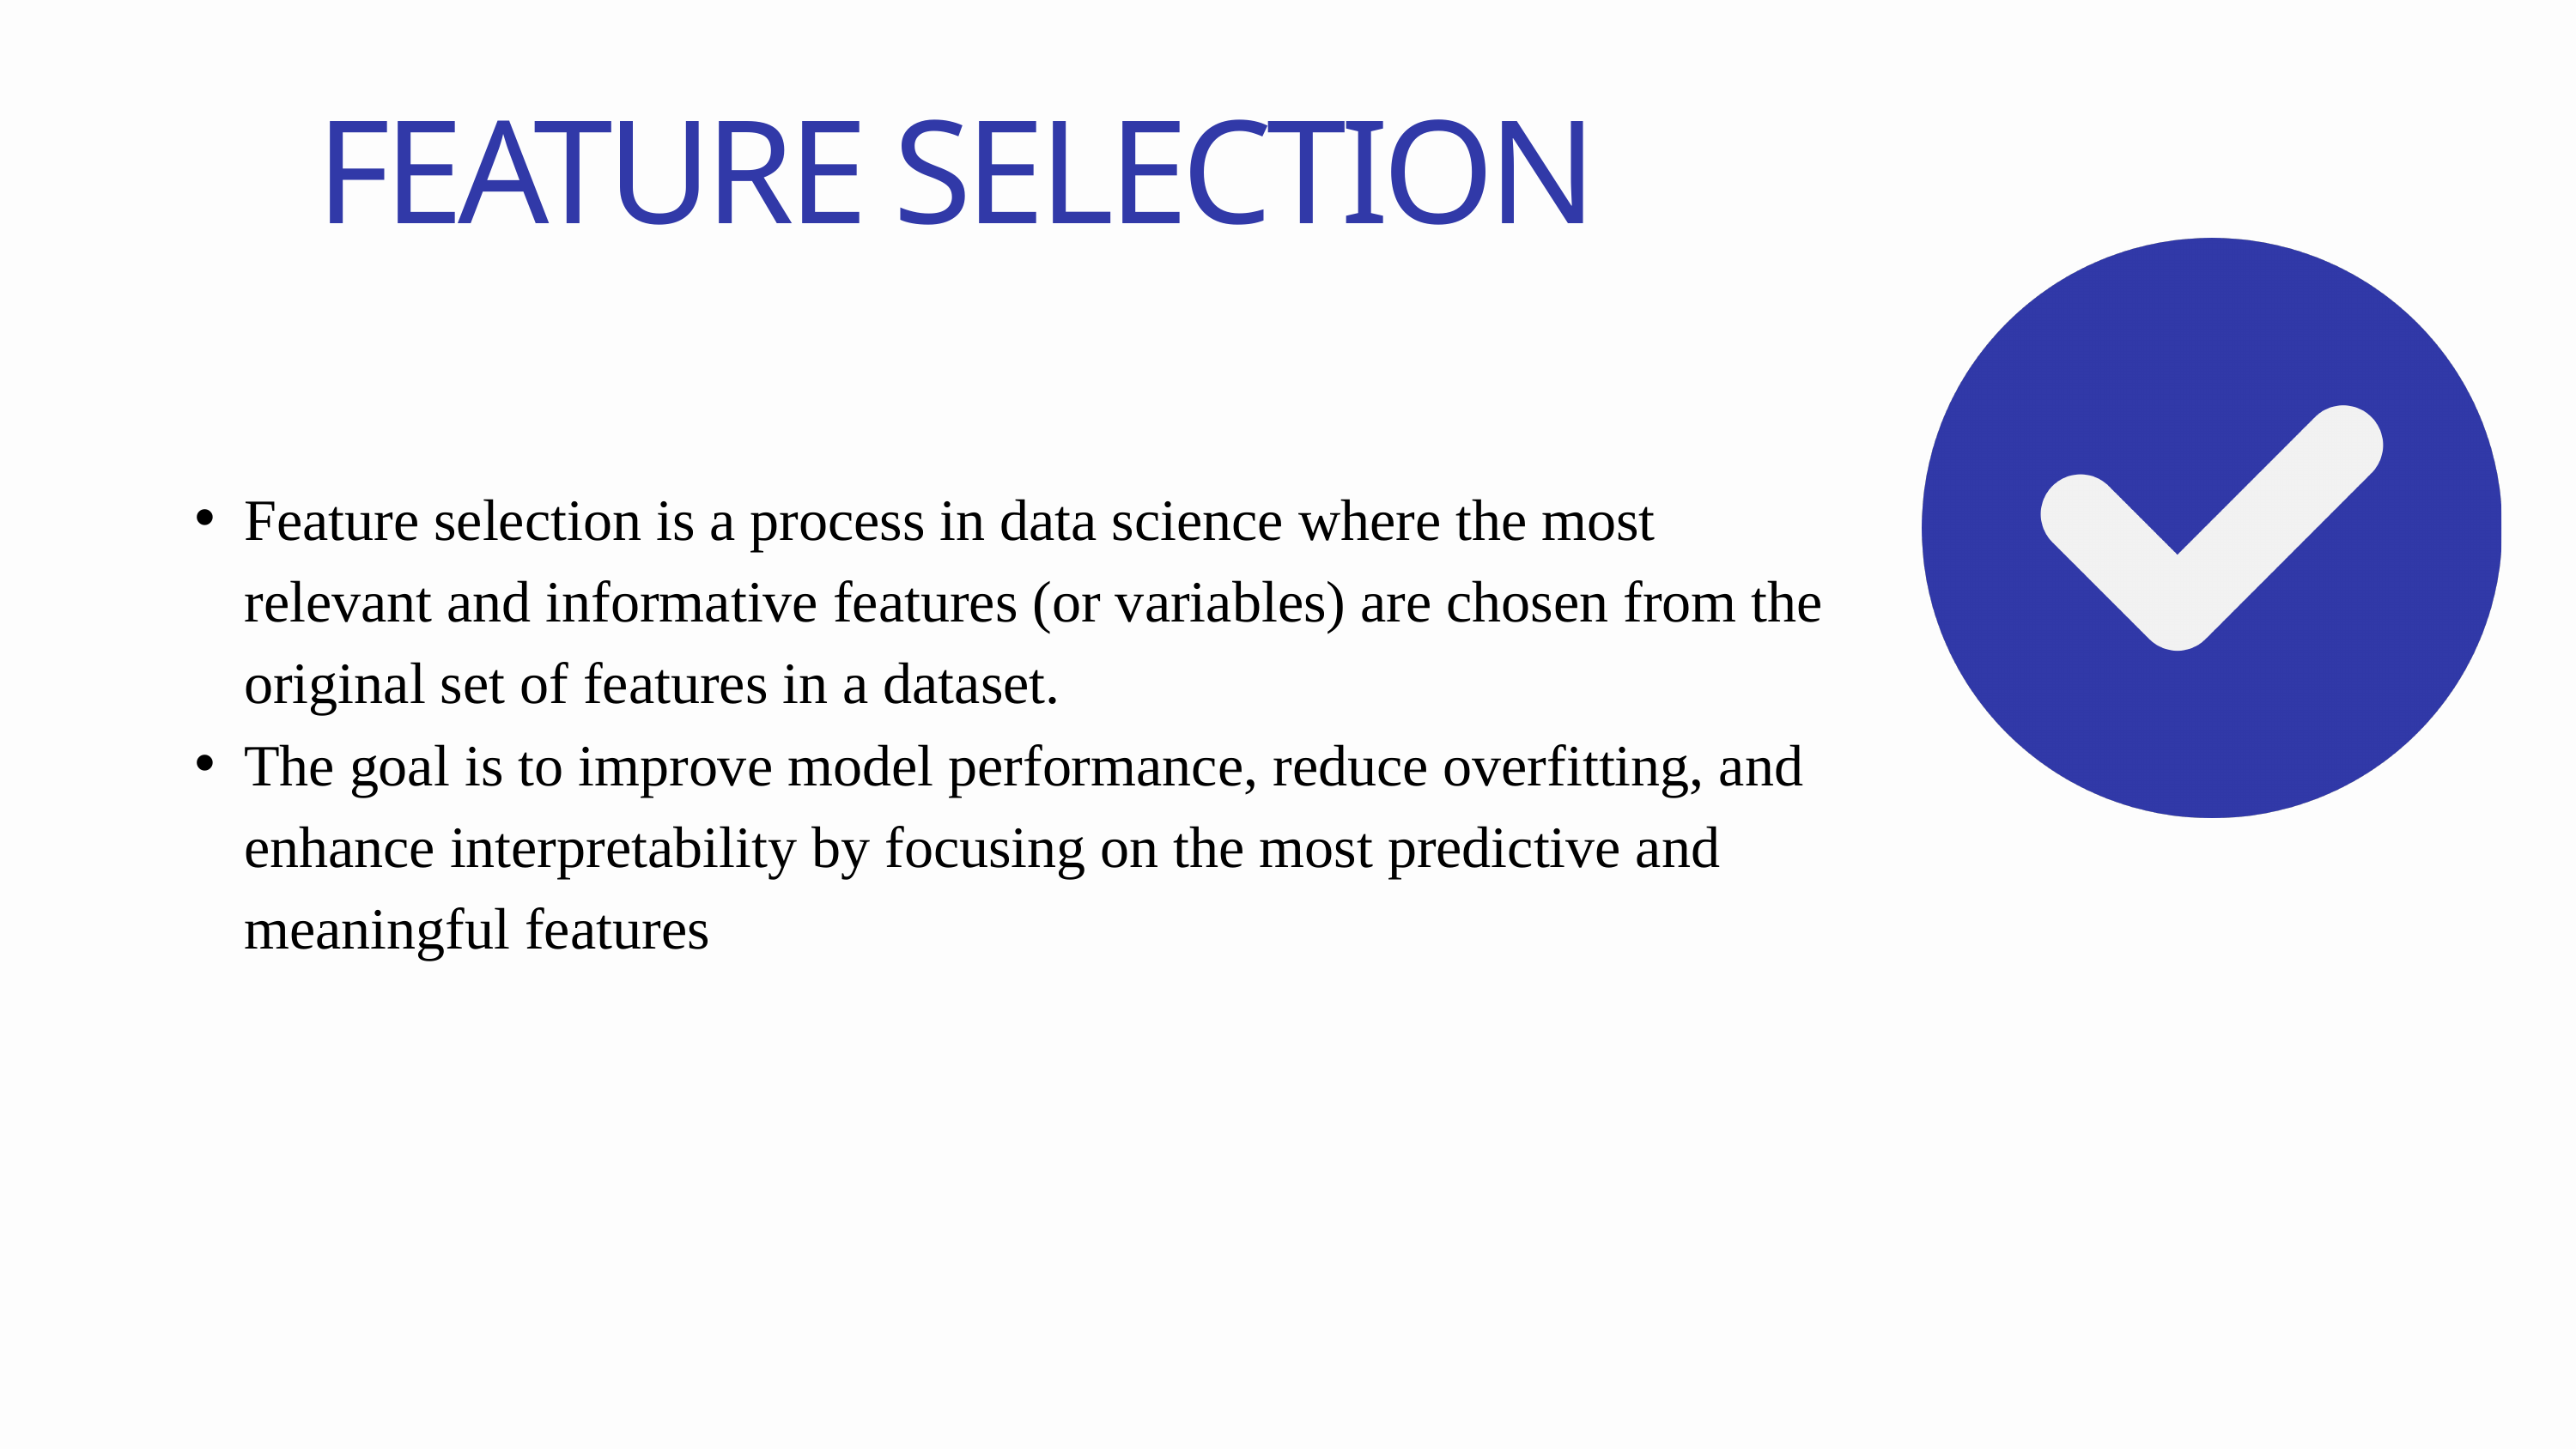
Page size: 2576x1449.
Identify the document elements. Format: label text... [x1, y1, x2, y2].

text_box [1922, 238, 2502, 818]
text_box FEATURE SELECTION [316, 109, 2060, 252]
text_box Feature selection is a process in data science where the most relevant and informative features (or variables) are chosen from the original set of features in a dataset. The goal is to improve model performance, reduce overfitting, and enhance interpretability by focusing on the most predictive and meaningful features [144, 470, 1848, 1043]
